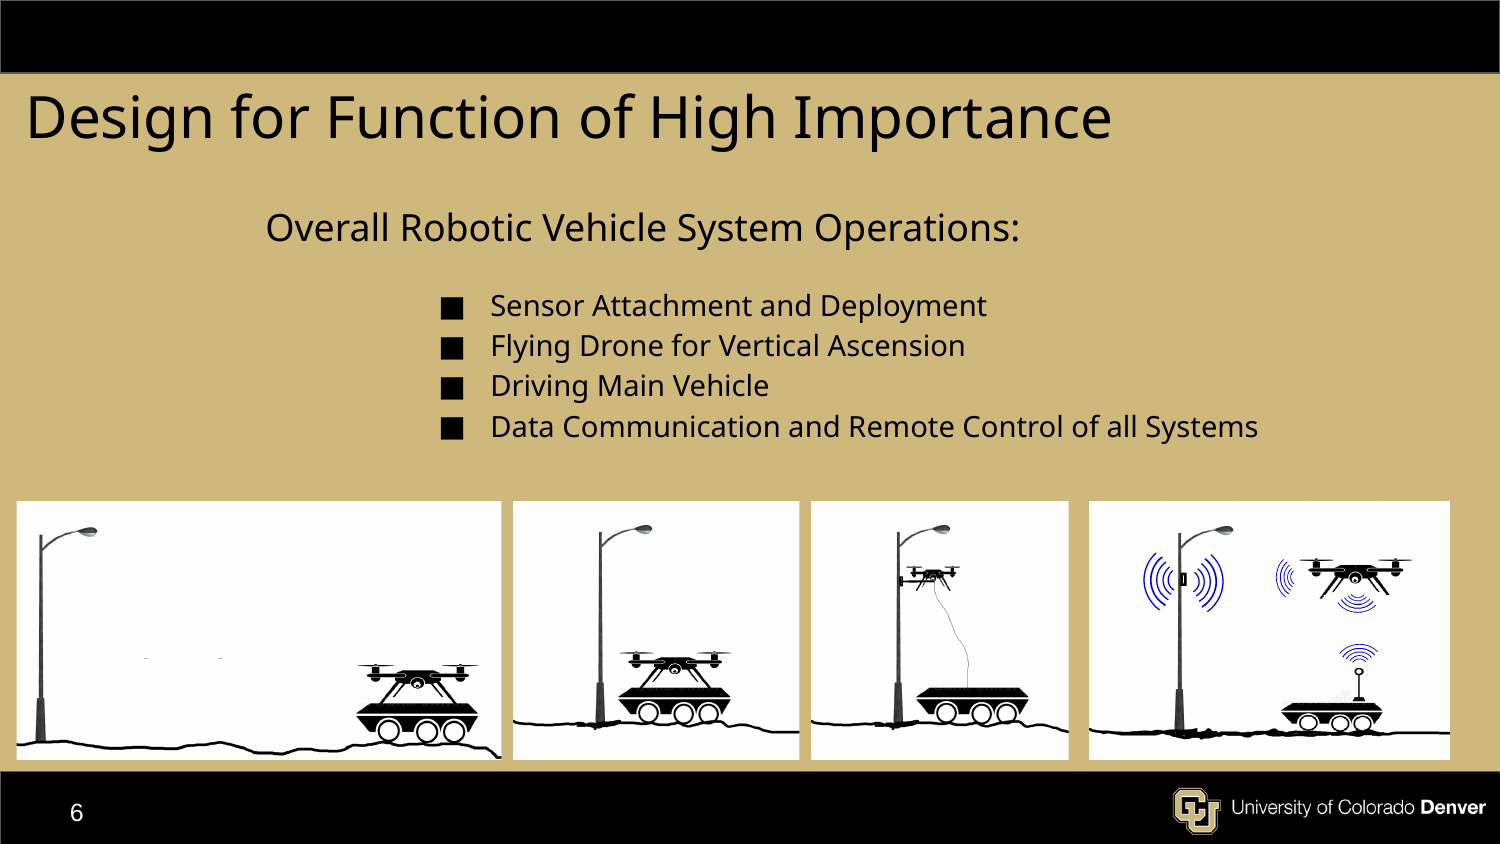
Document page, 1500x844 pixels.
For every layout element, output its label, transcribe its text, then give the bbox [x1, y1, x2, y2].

picture [810, 501, 1069, 760]
text_box [890, 106, 1397, 160]
list Overall Robotic Vehicle System Operations: Sensor Attachment and Deployment Flying Drone for Vertical Ascension Driving Main Vehicle Data Communication and Remote Control of all Systems [250, 182, 1500, 446]
picture [1159, 774, 1500, 844]
picture [16, 501, 502, 760]
picture [1089, 501, 1451, 760]
picture [512, 501, 800, 760]
slide_number ‹#› [8, 778, 99, 844]
title Design for Function of High Importance [10, 65, 1409, 160]
